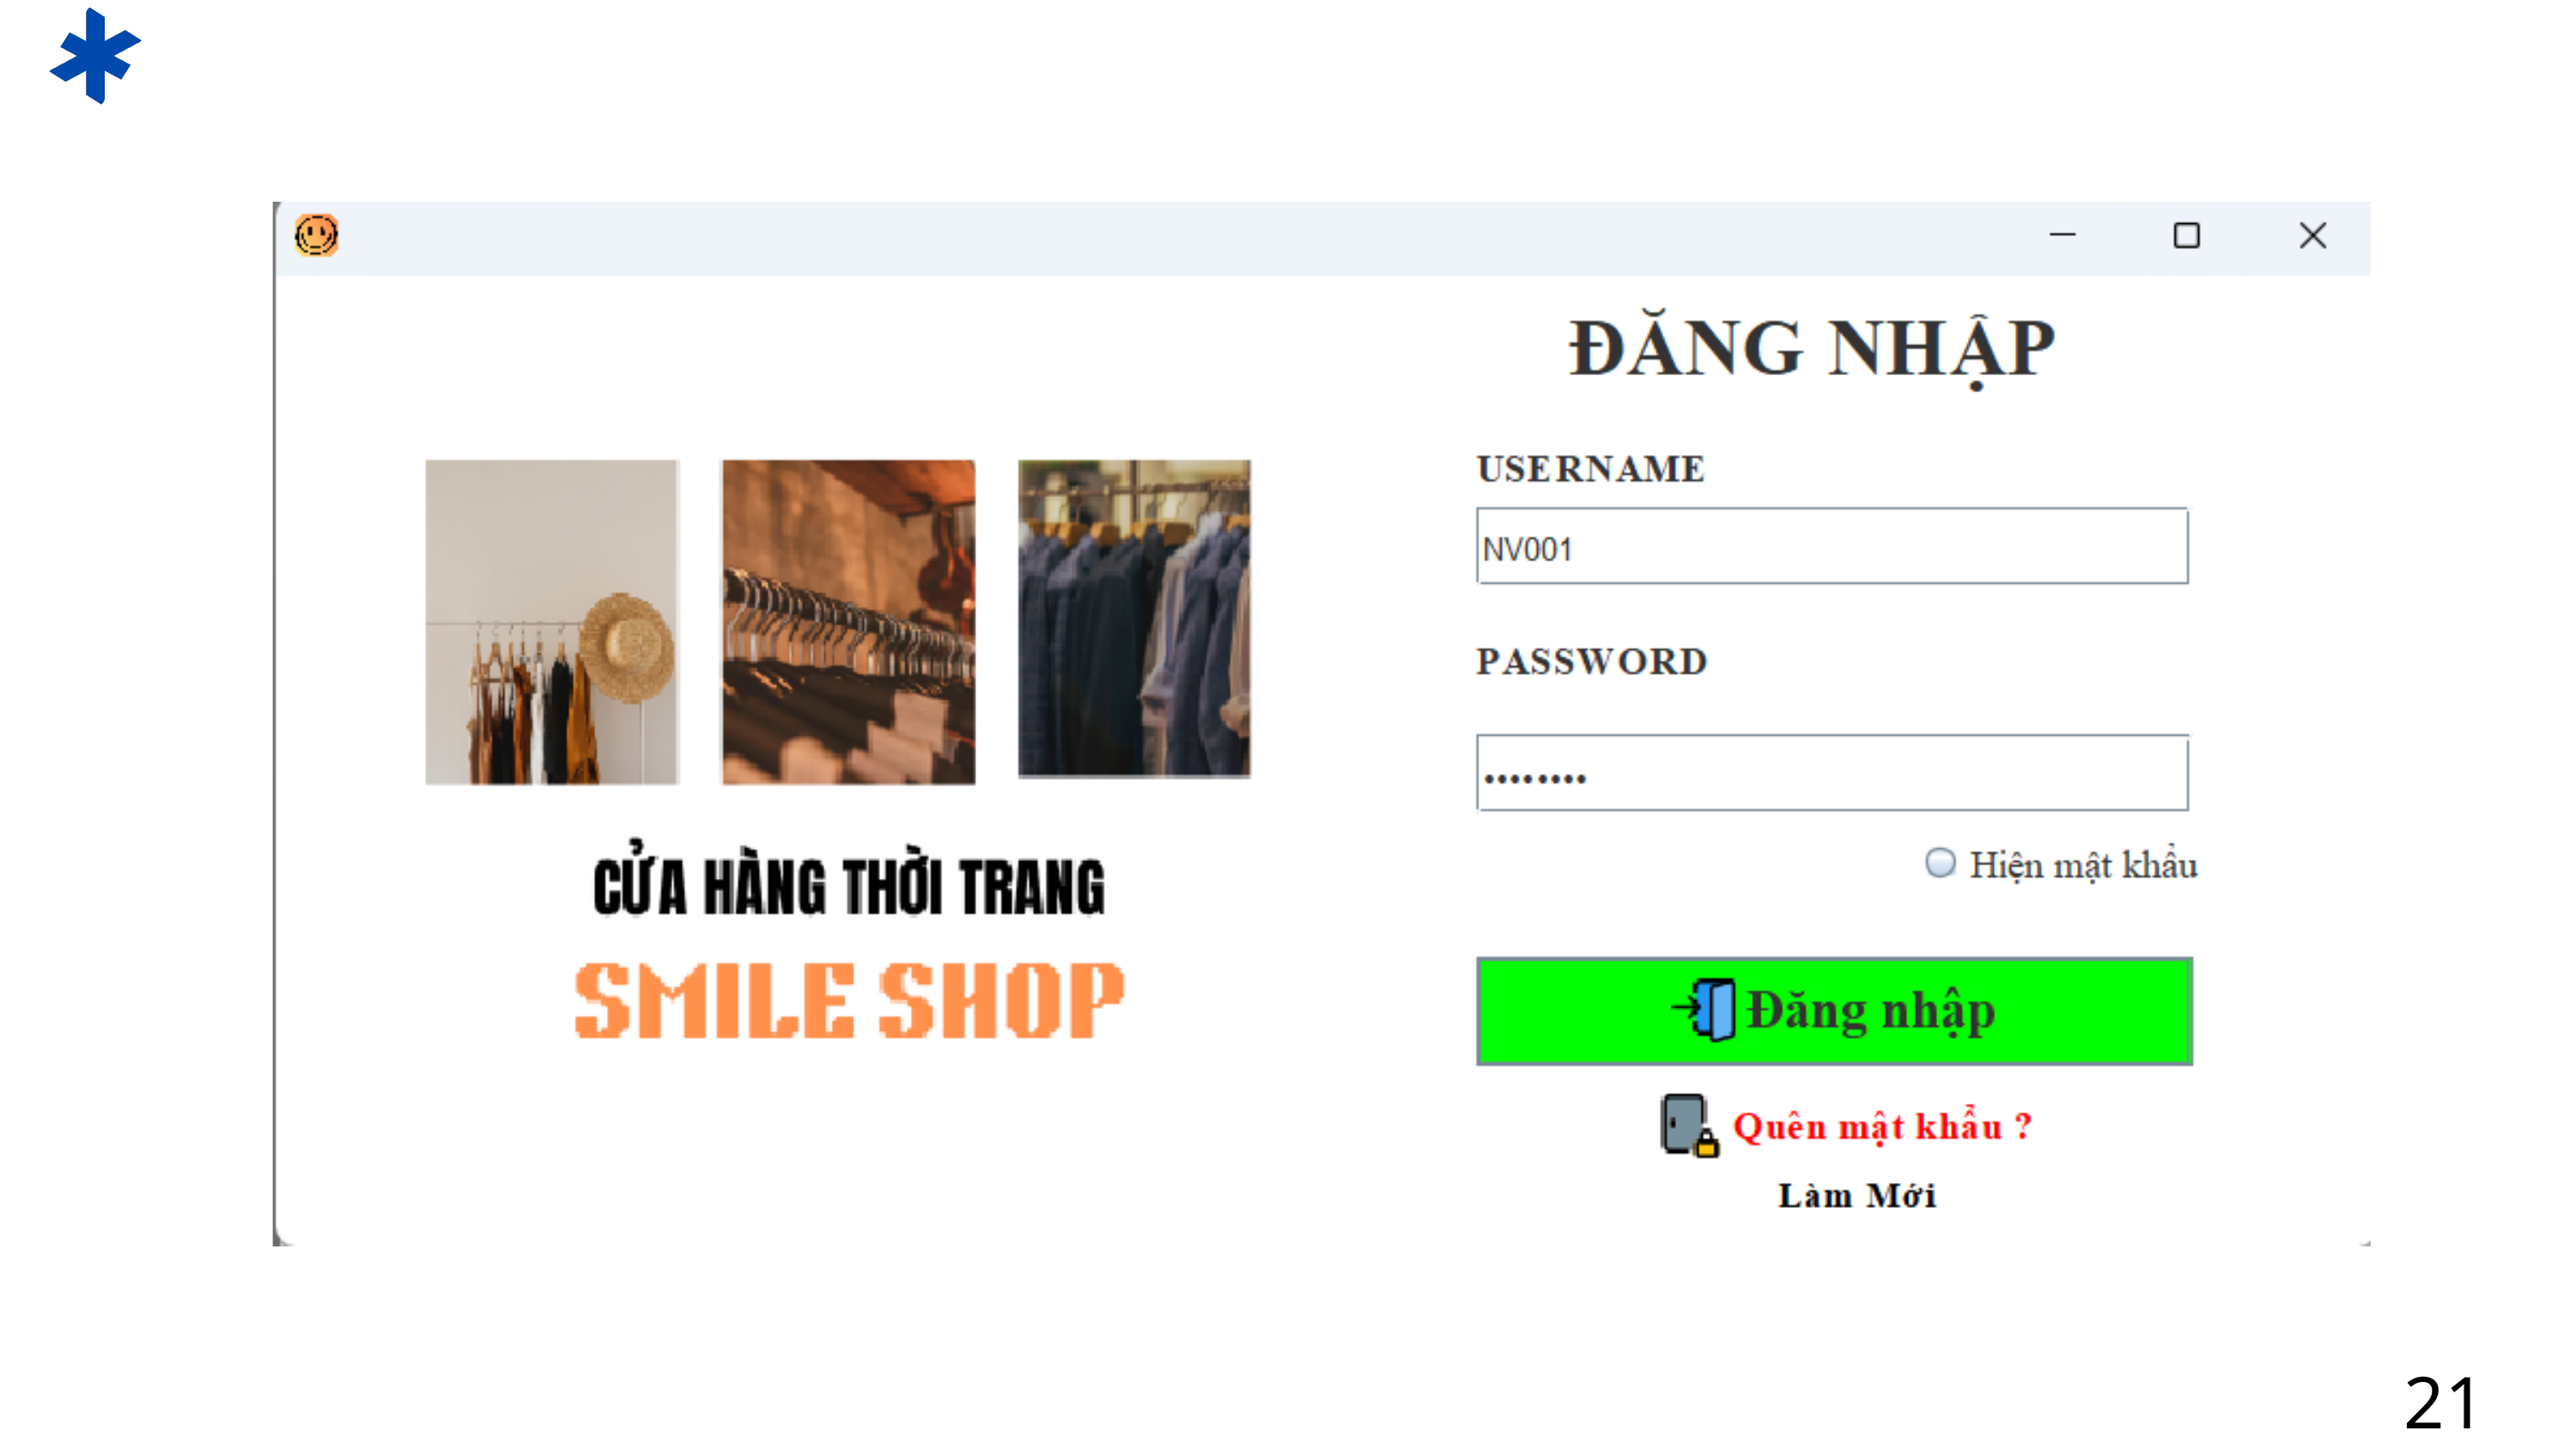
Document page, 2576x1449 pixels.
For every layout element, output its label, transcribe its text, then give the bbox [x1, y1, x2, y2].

text_box 21 [2403, 1367, 2490, 1444]
text_box [46, 5, 145, 106]
text_box [272, 202, 2372, 1246]
